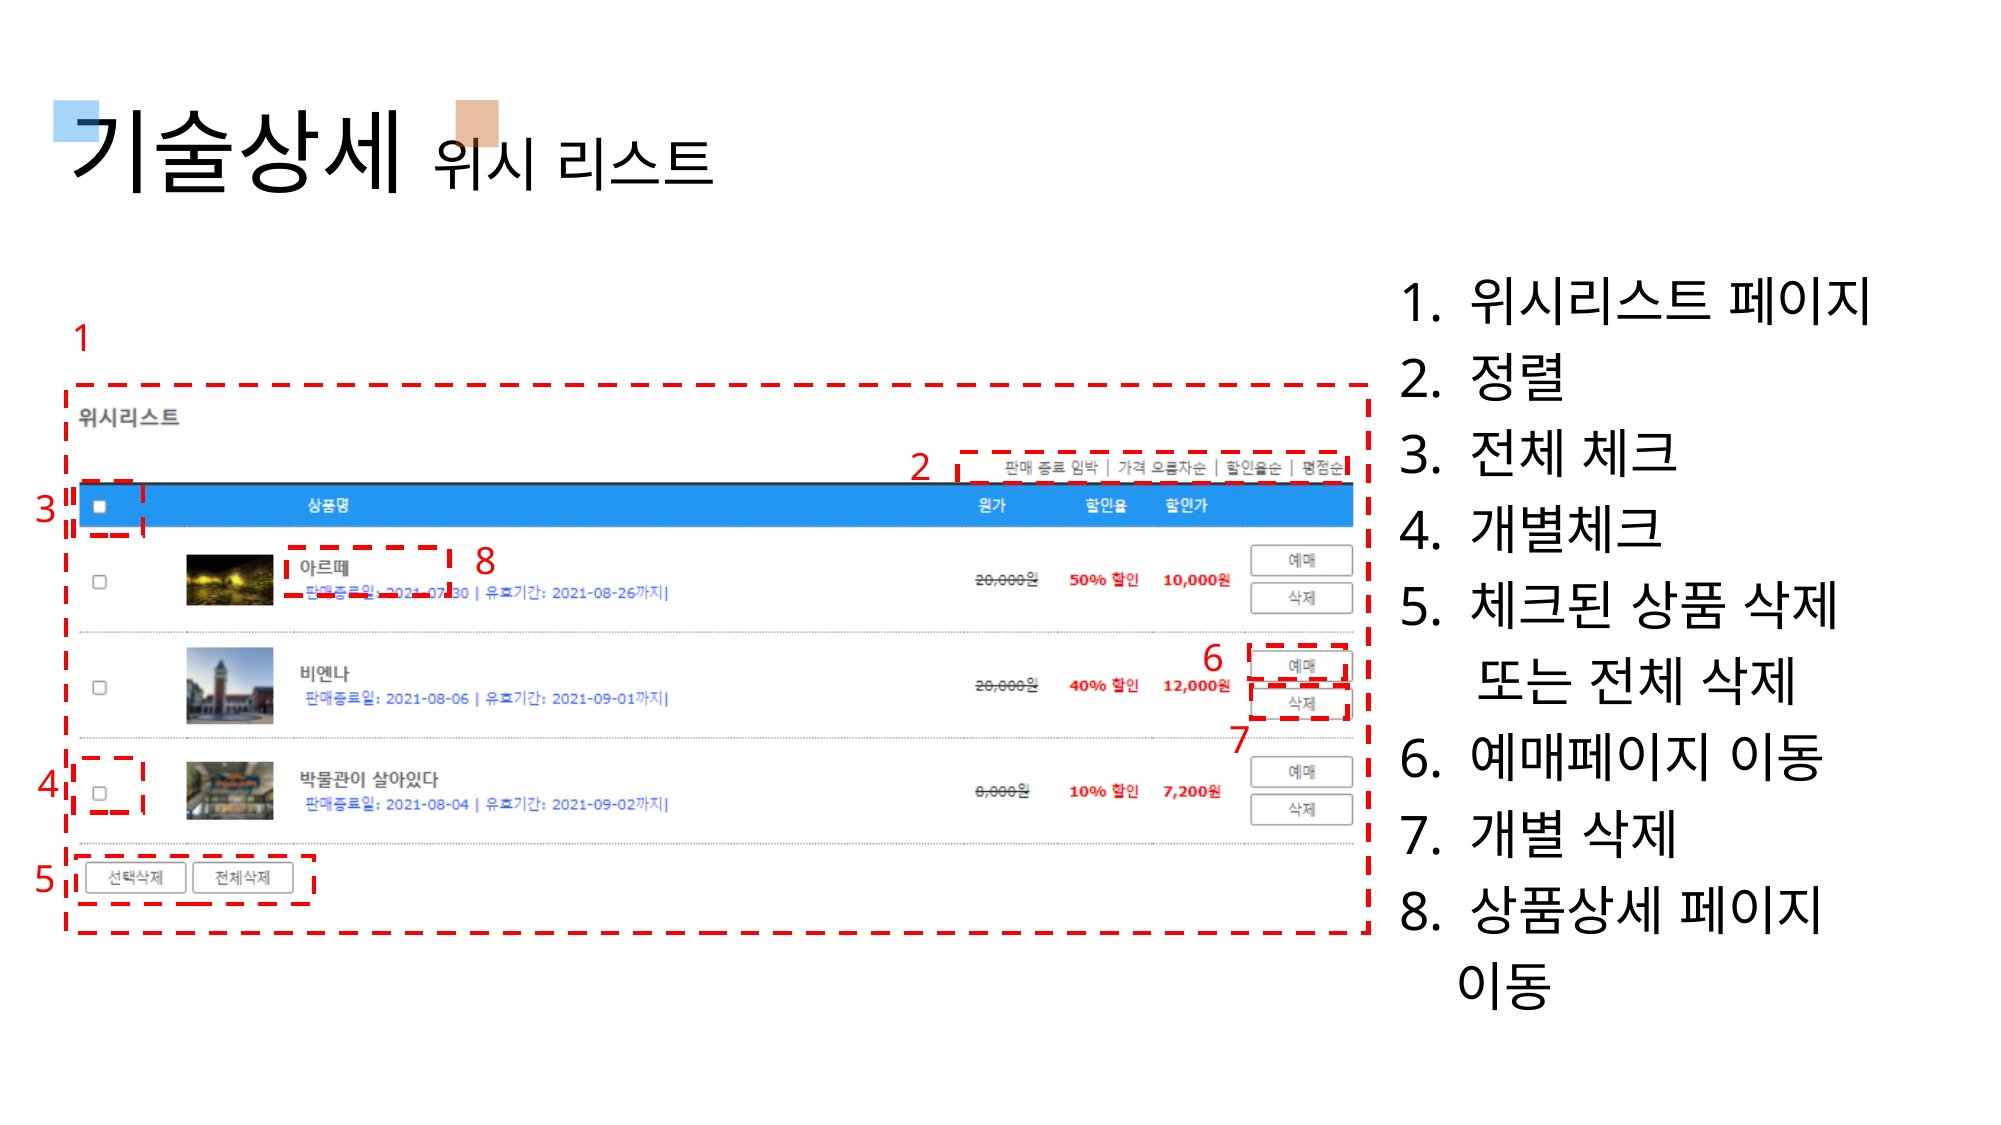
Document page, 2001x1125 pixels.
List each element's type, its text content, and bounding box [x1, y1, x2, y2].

text_box 기술상세 위시 리스트 [53, 47, 1779, 265]
text_box 1 [57, 306, 109, 367]
text_box 3 [20, 477, 71, 537]
text_box 4 [22, 753, 71, 813]
text_box [455, 99, 500, 148]
text_box [65, 384, 1369, 934]
text_box 5 [19, 847, 71, 908]
list 1. 위시리스트 페이지 2. 정렬 3. 전체 체크 4. 개별체크 5. 체크된 상품 삭제 또는 전체 삭제 6. 예매페이지 이동 7. 개별 삭제 8. 상품상세 페이지 이동 [1384, 268, 1978, 1034]
text_box [52, 99, 100, 143]
picture [71, 397, 1365, 904]
